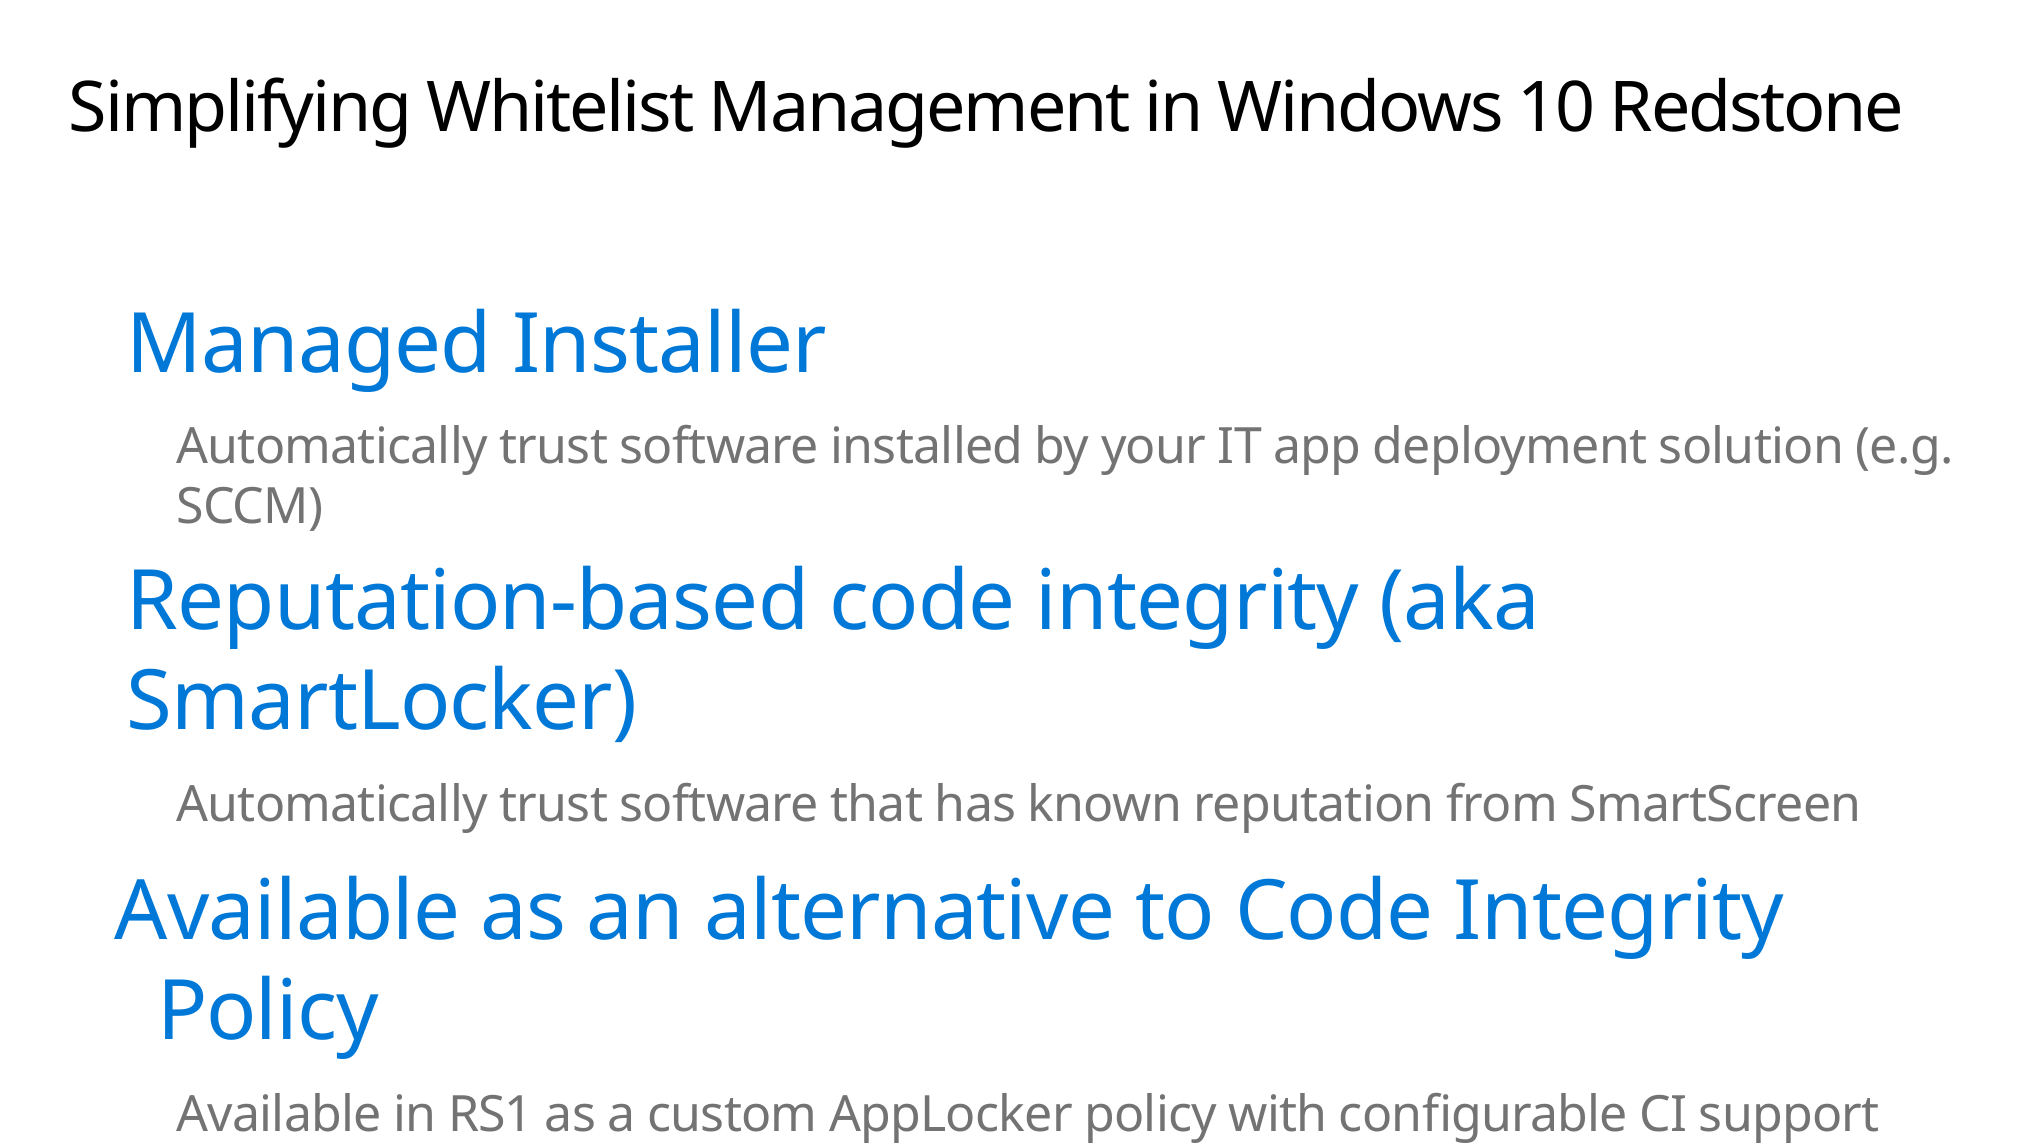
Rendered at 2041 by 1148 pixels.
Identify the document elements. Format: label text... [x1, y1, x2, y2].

title Simplifying Whitelist Management in Windows 10 Redstone [45, 48, 1996, 199]
list Managed Installer Automatically trust software installed by your IT app deployment solution (e.g. SCCM) Reputation-based code integrity (aka SmartLocker) Automatically trust software that has known reputation from SmartScreen Available as an alternative to Code Integrity Policy Available in RS1 as a custom AppLocker policy with configurable CI support coming soon Enable enterprises to better balance security and manageability [32, 273, 2041, 1074]
